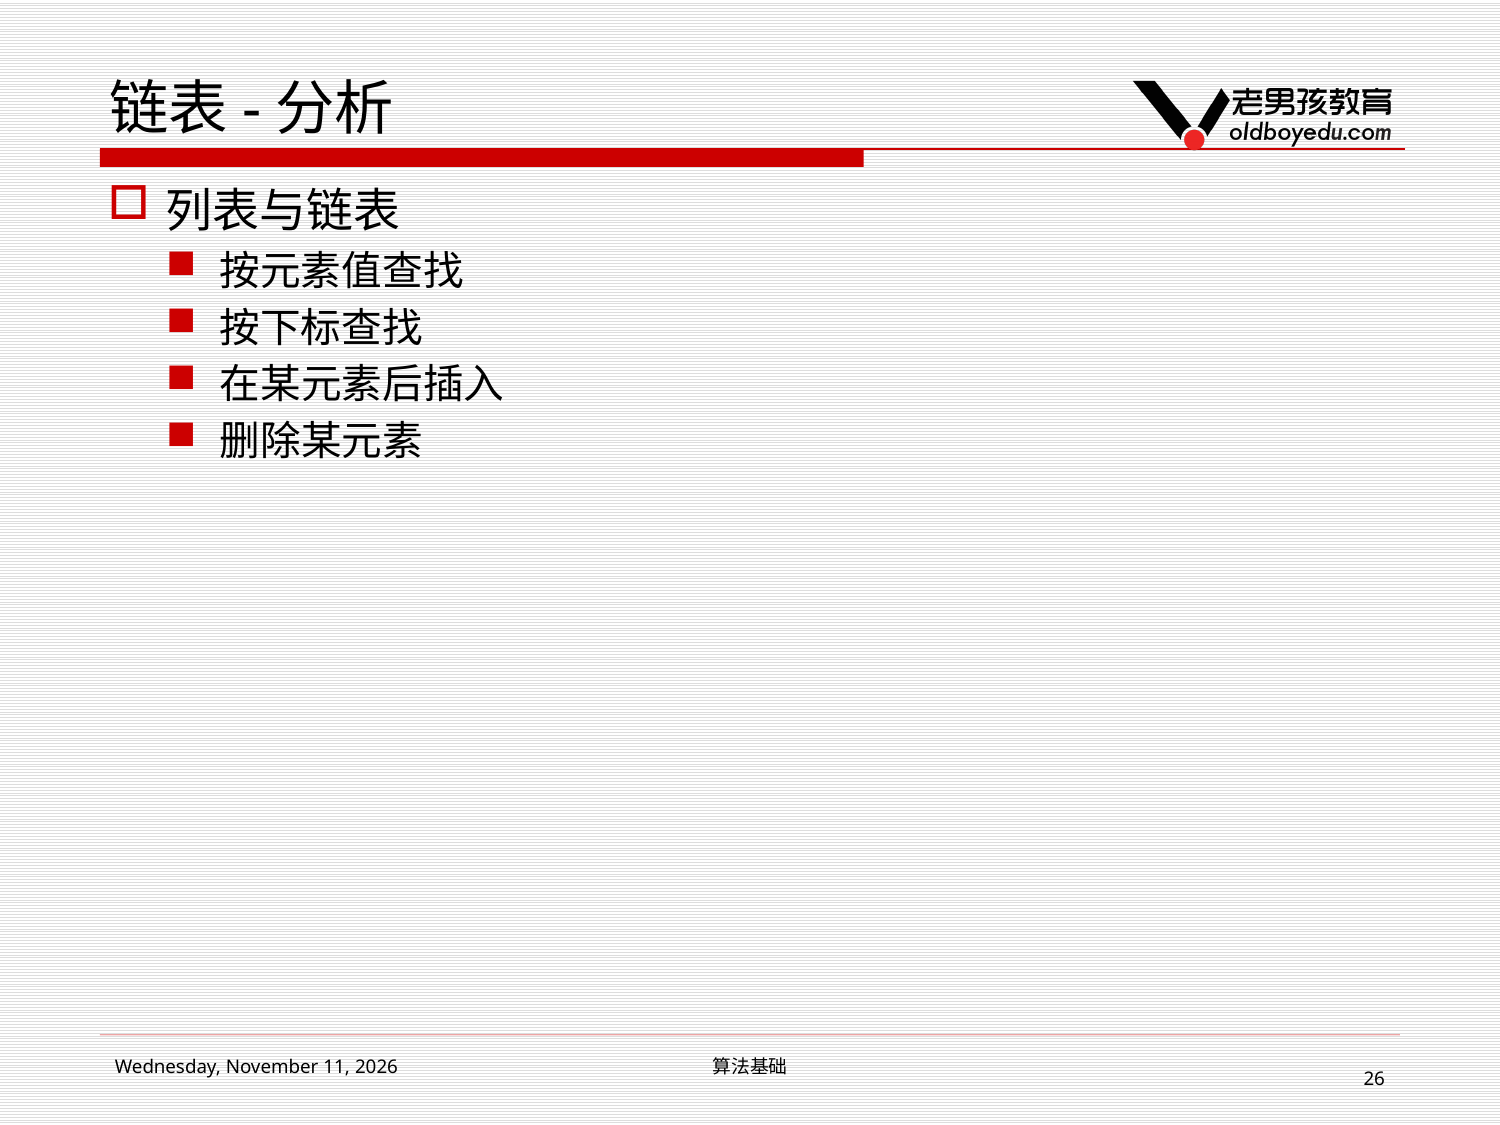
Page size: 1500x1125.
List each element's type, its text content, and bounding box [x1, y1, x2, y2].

footer 算法基础 [512, 1046, 988, 1103]
slide_number 26 [1074, 1058, 1400, 1103]
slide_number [99, 1046, 425, 1103]
list 列表与链表 按元素值查找 按下标查找 在某元素后插入 删除某元素 [92, 172, 1406, 988]
title 链表-分析 [94, 50, 1407, 149]
